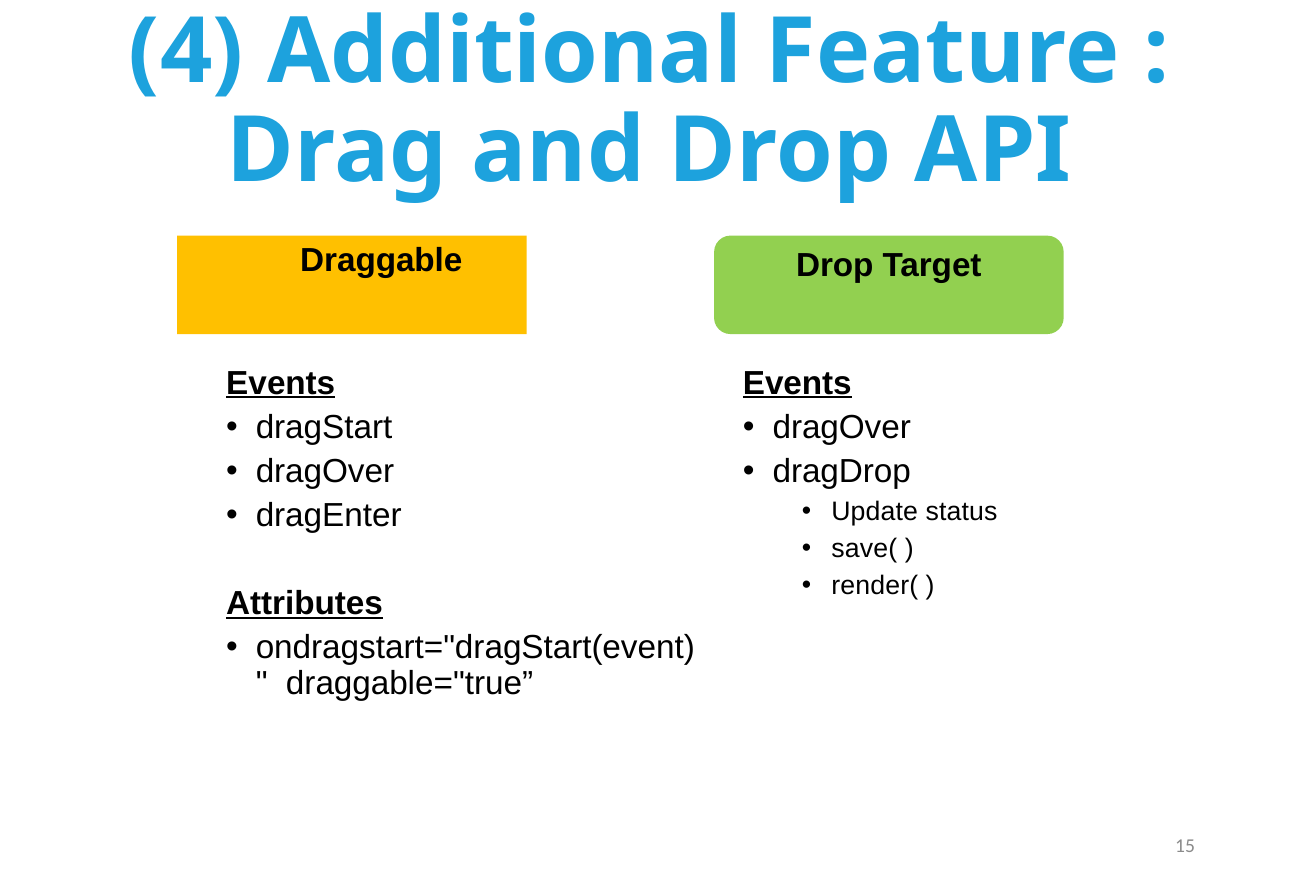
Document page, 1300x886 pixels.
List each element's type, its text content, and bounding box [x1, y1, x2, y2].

text_box Events dragStart dragOver dragEnter Attributes ondragstart="dragStart(event)" draggable="true” [152, 358, 668, 691]
list Draggable [176, 235, 528, 335]
text_box Events dragOver dragDrop Update status save( ) render( ) [668, 358, 1167, 691]
text_box Drop Target [713, 234, 1065, 336]
slide_number 15 [917, 821, 1210, 869]
title (4) Additional Feature : Drag and Drop API [0, 61, 1300, 144]
